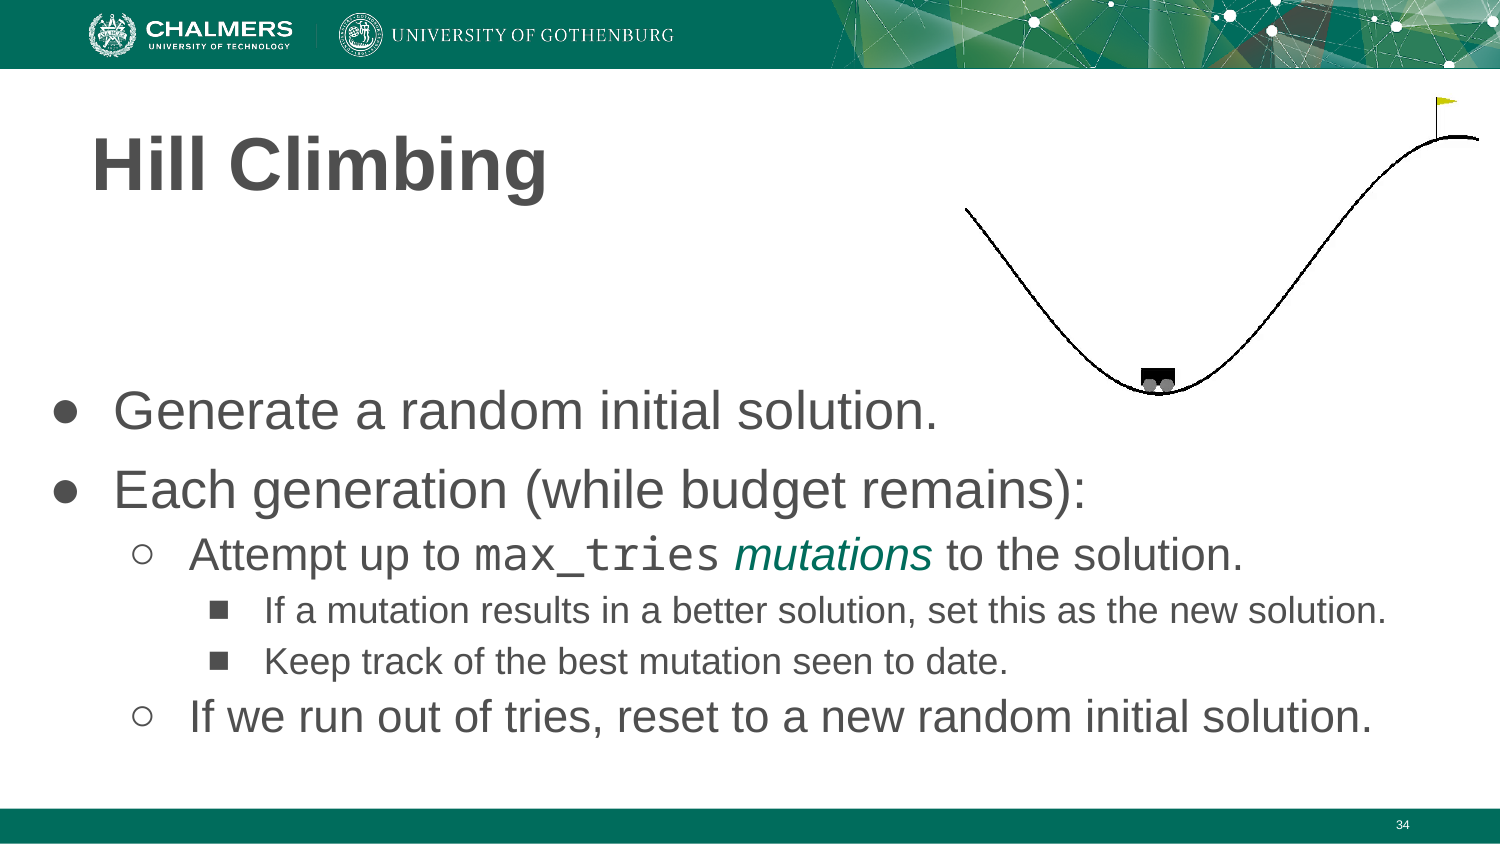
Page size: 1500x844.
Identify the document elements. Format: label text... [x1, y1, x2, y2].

slide_number ‹#› [1074, 809, 1425, 844]
picture [965, 79, 1479, 423]
picture [64, 0, 696, 85]
title Hill Climbing [76, 100, 960, 210]
list Generate a random initial solution. Each generation (while budget remains): Attempt up to max_tries mutations to the solution. If a mutation results in a better solution, set this as the new solution. Keep track of the best mutation seen to date. If we run out of tries, reset to a new random initial solution. [24, 210, 1425, 782]
picture [759, 0, 1500, 68]
